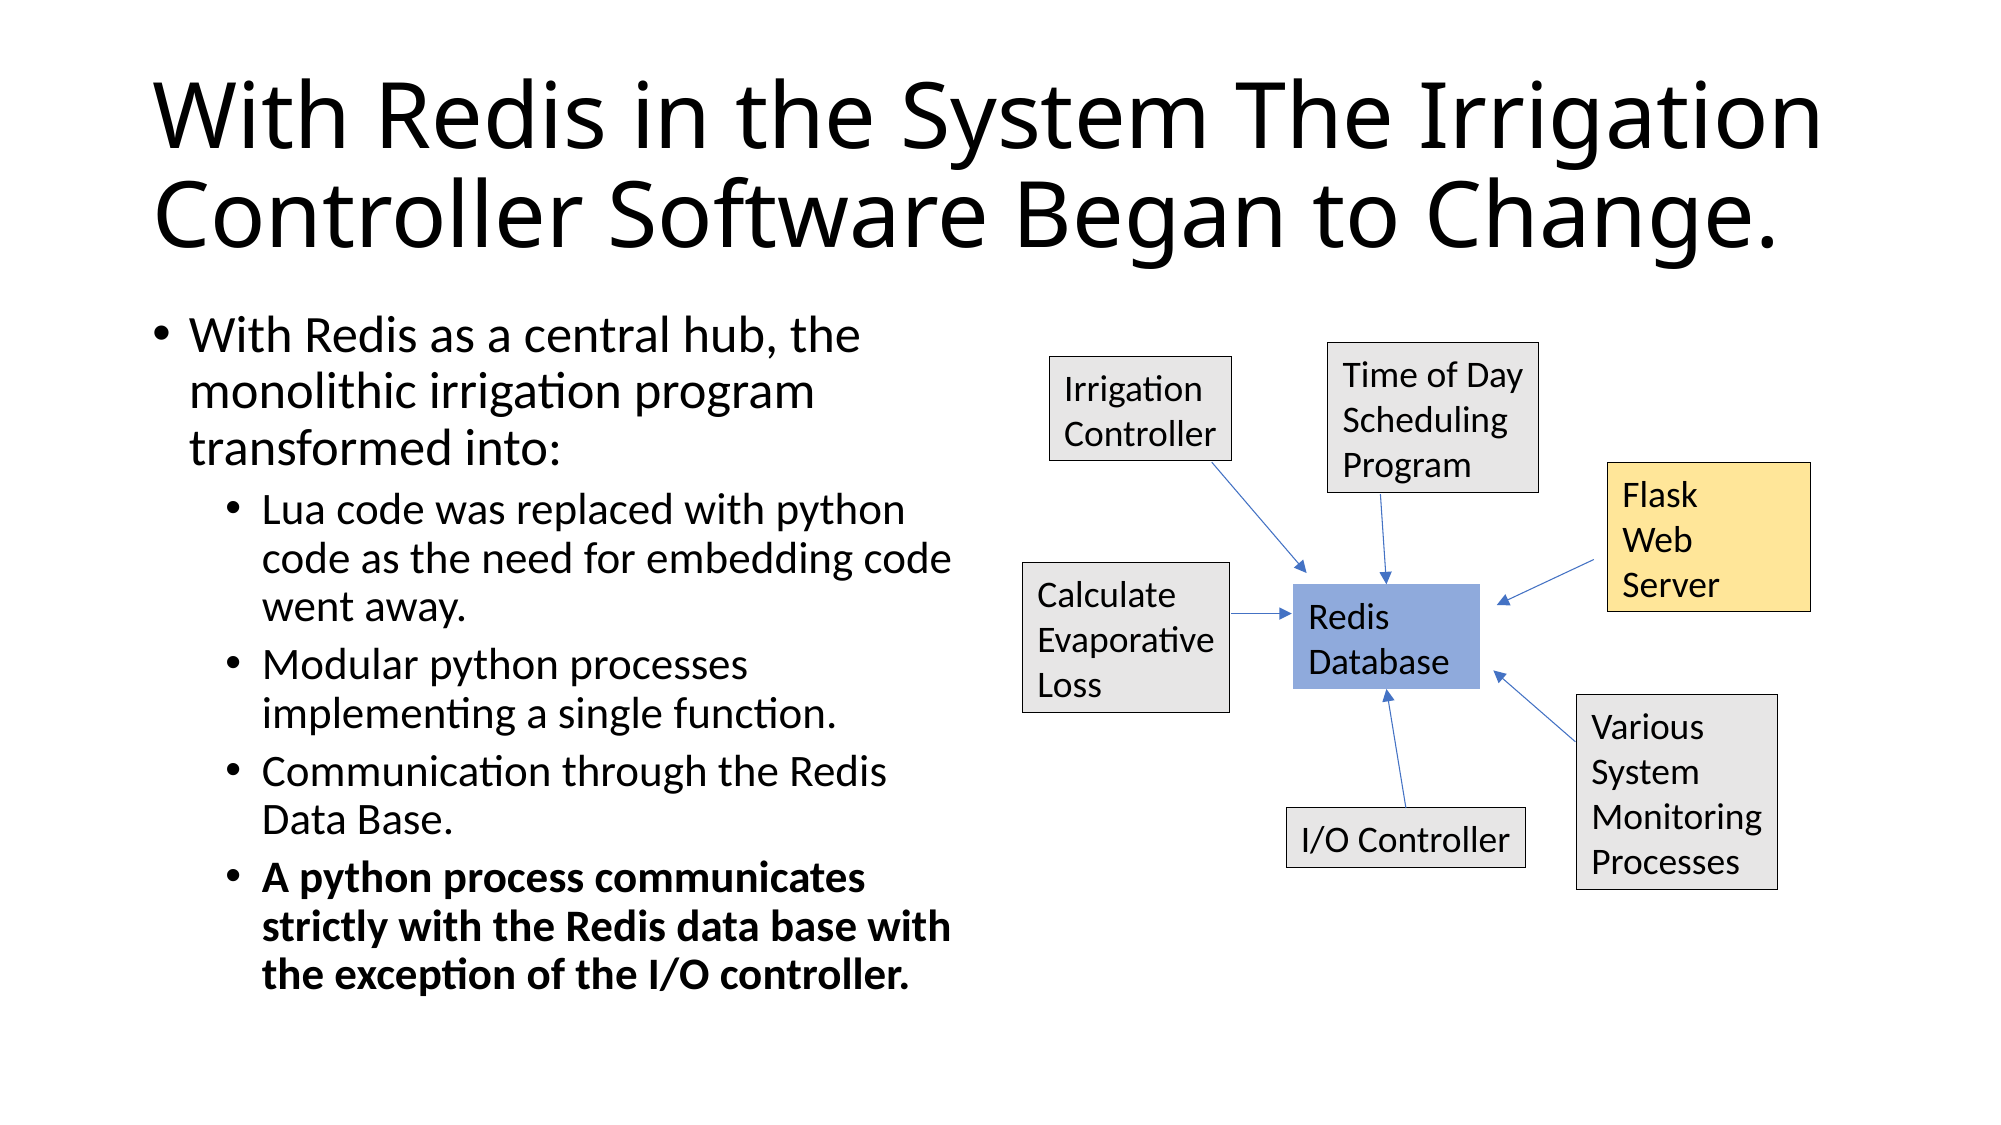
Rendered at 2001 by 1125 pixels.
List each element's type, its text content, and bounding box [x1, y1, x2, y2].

text_box Calculate Evaporative Loss [1022, 562, 1230, 713]
text_box Flask Web Server [1607, 462, 1811, 612]
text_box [1211, 462, 1307, 573]
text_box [1496, 559, 1594, 606]
text_box Time of Day Scheduling Program [1327, 342, 1539, 493]
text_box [1493, 670, 1576, 742]
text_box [1380, 494, 1387, 585]
list With Redis as a central hub, the monolithic irrigation program transformed into: Lua code was replaced with python code as the need for embedding code went away. Modular python processes implementing a single function. Communication through the Redis Data Base. A python process communicates strictly with the Redis data base with the exception of the I/O controller. [137, 299, 988, 1014]
text_box Irrigation Controller [1049, 356, 1232, 461]
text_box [1386, 690, 1406, 808]
text_box Various System Monitoring Processes [1576, 694, 1778, 890]
text_box I/O Controller [1286, 807, 1526, 868]
text_box Redis Database [1293, 584, 1480, 689]
title With Redis in the System The Irrigation Controller Software Began to Change. [137, 59, 1863, 278]
